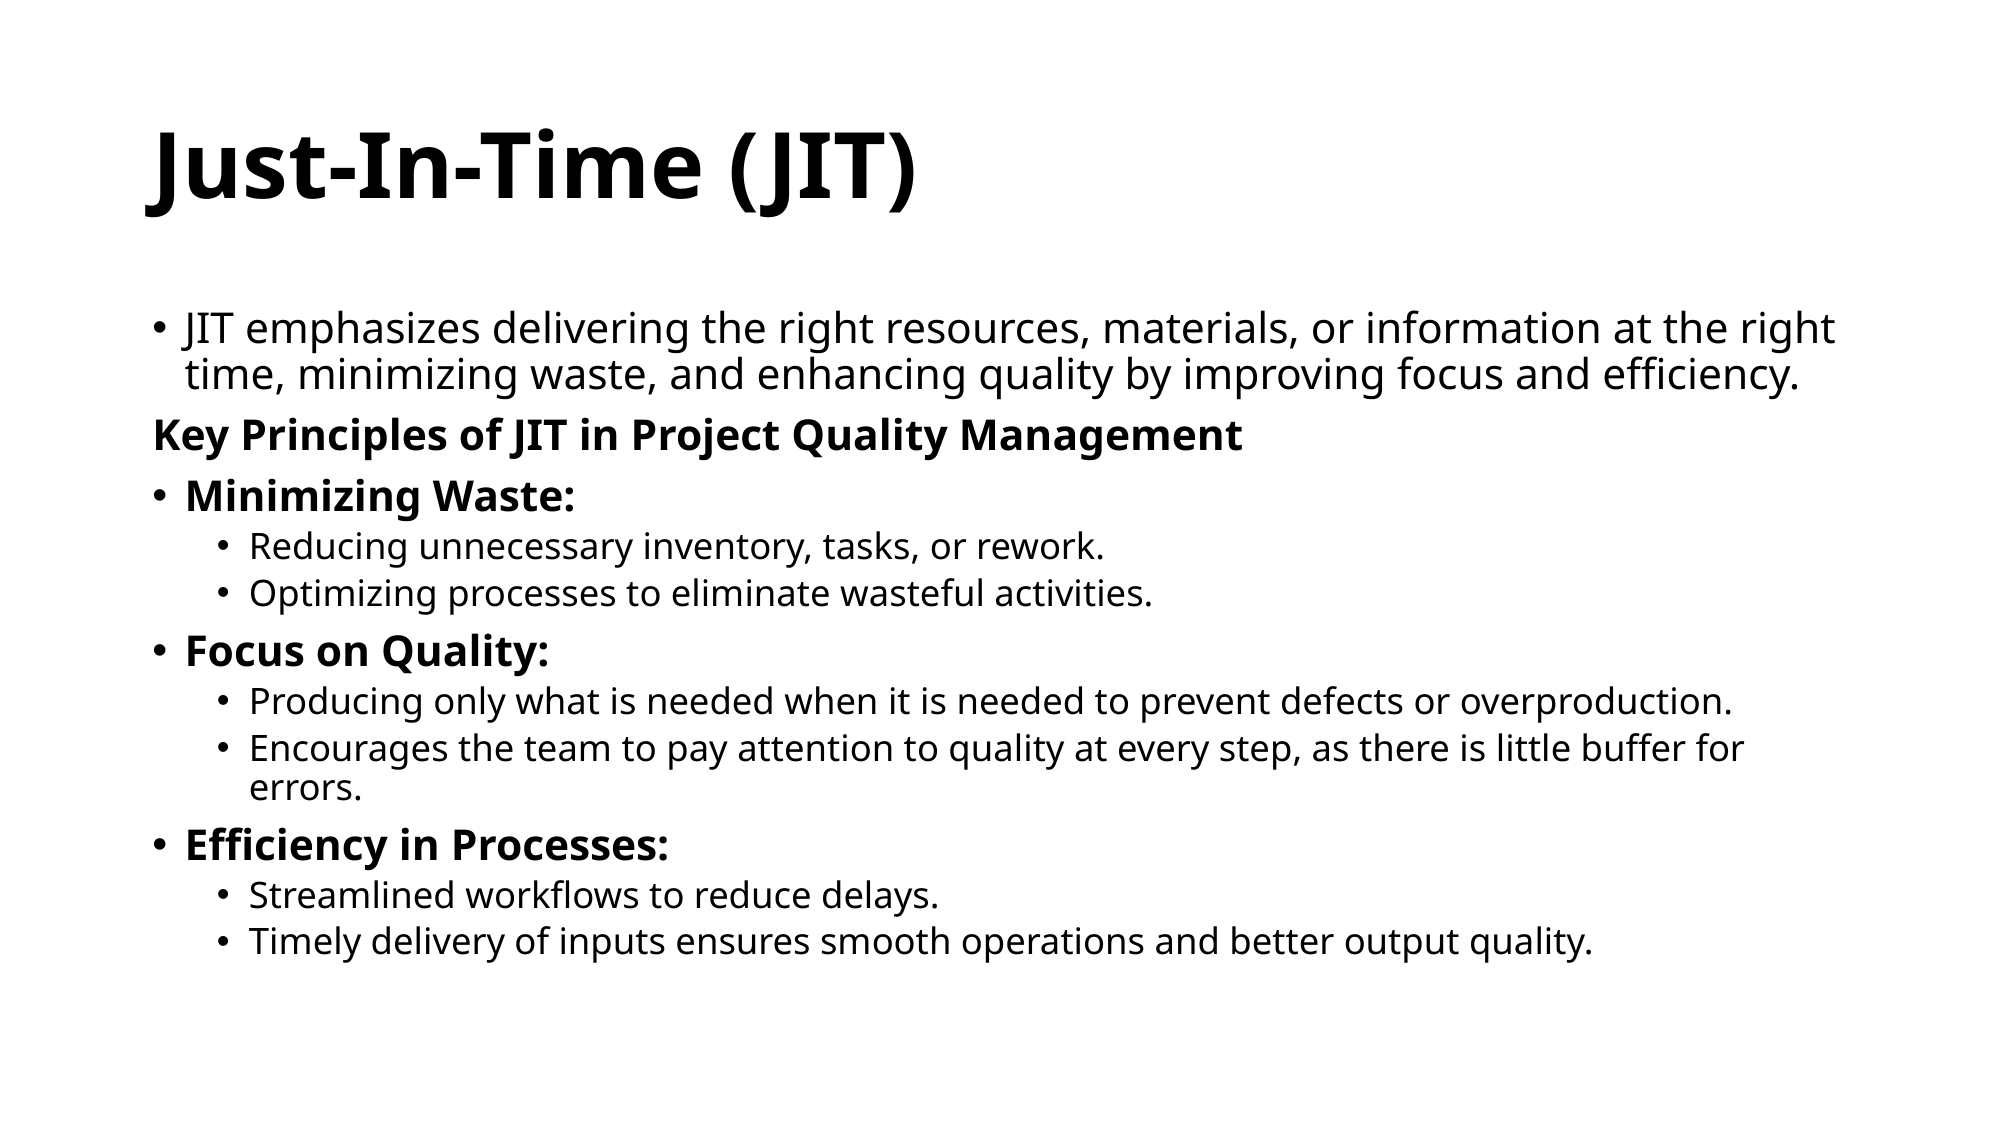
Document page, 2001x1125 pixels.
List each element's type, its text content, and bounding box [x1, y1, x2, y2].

title Just-In-Time (JIT) [137, 59, 1863, 278]
list JIT emphasizes delivering the right resources, materials, or information at the right time, minimizing waste, and enhancing quality by improving focus and efficiency. Key Principles of JIT in Project Quality Management Minimizing Waste: Reducing unnecessary inventory, tasks, or rework. Optimizing processes to eliminate wasteful activities. Focus on Quality: Producing only what is needed when it is needed to prevent defects or overproduction. Encourages the team to pay attention to quality at every step, as there is little buffer for errors. Efficiency in Processes: Streamlined workflows to reduce delays. Timely delivery of inputs ensures smooth operations and better output quality. [137, 299, 1863, 1014]
